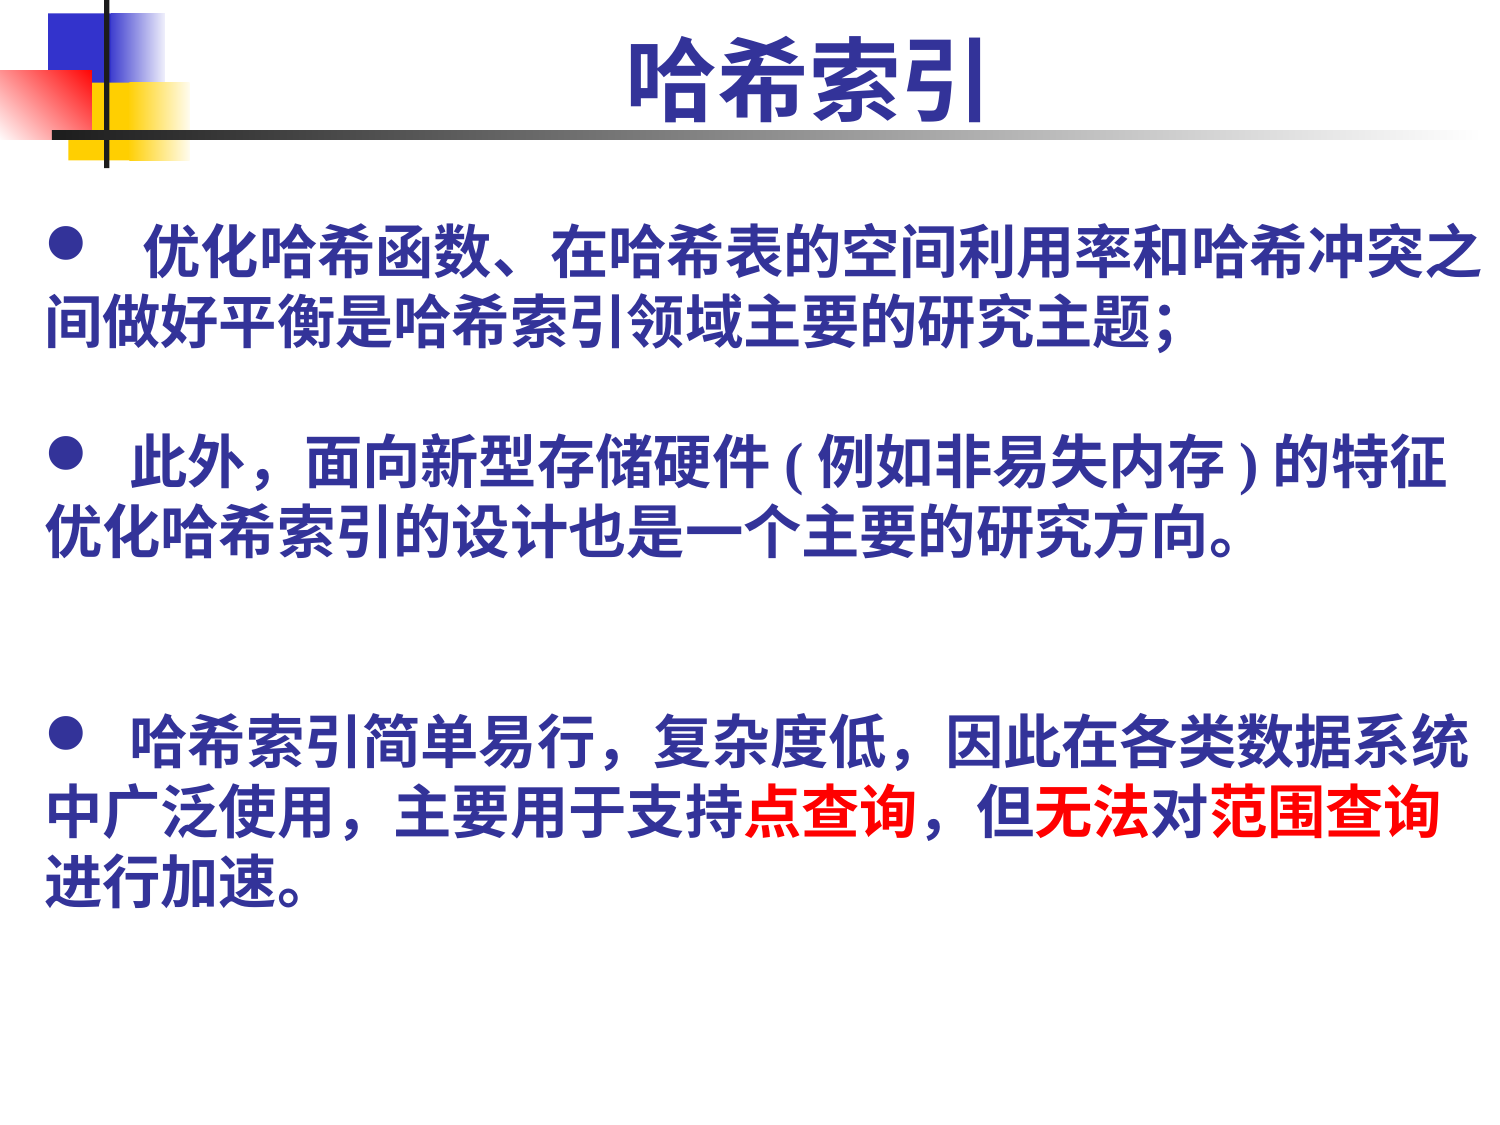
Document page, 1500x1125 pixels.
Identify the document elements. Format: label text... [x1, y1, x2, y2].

title 哈希索引 [147, 6, 1471, 142]
text_box 优化哈希函数、在哈希表的空间利用率和哈希冲突之间做好平衡是哈希索引领域主要的研究主题； 此外，面向新型存储硬件(例如非易失内存)的特征优化哈希索引的设计也是一个主要的研究方向。 哈希索引简单易行，复杂度低，因此在各类数据系统中广泛使用，主要用于支持点查询，但无法对范围查询进行加速。 [29, 208, 1500, 993]
